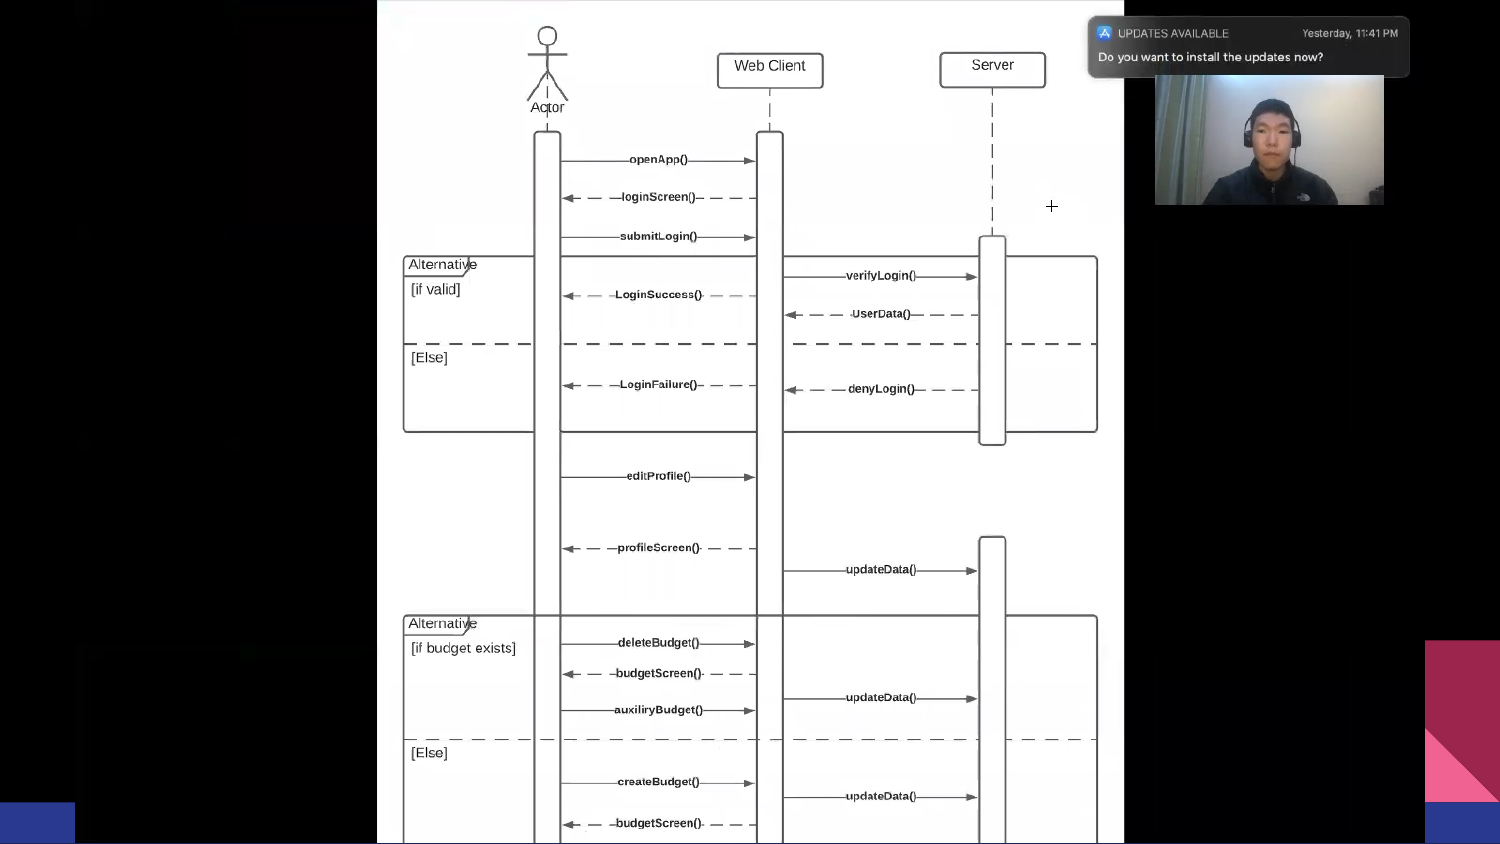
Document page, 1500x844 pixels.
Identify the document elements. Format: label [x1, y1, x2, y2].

text_box [74, 0, 1426, 844]
